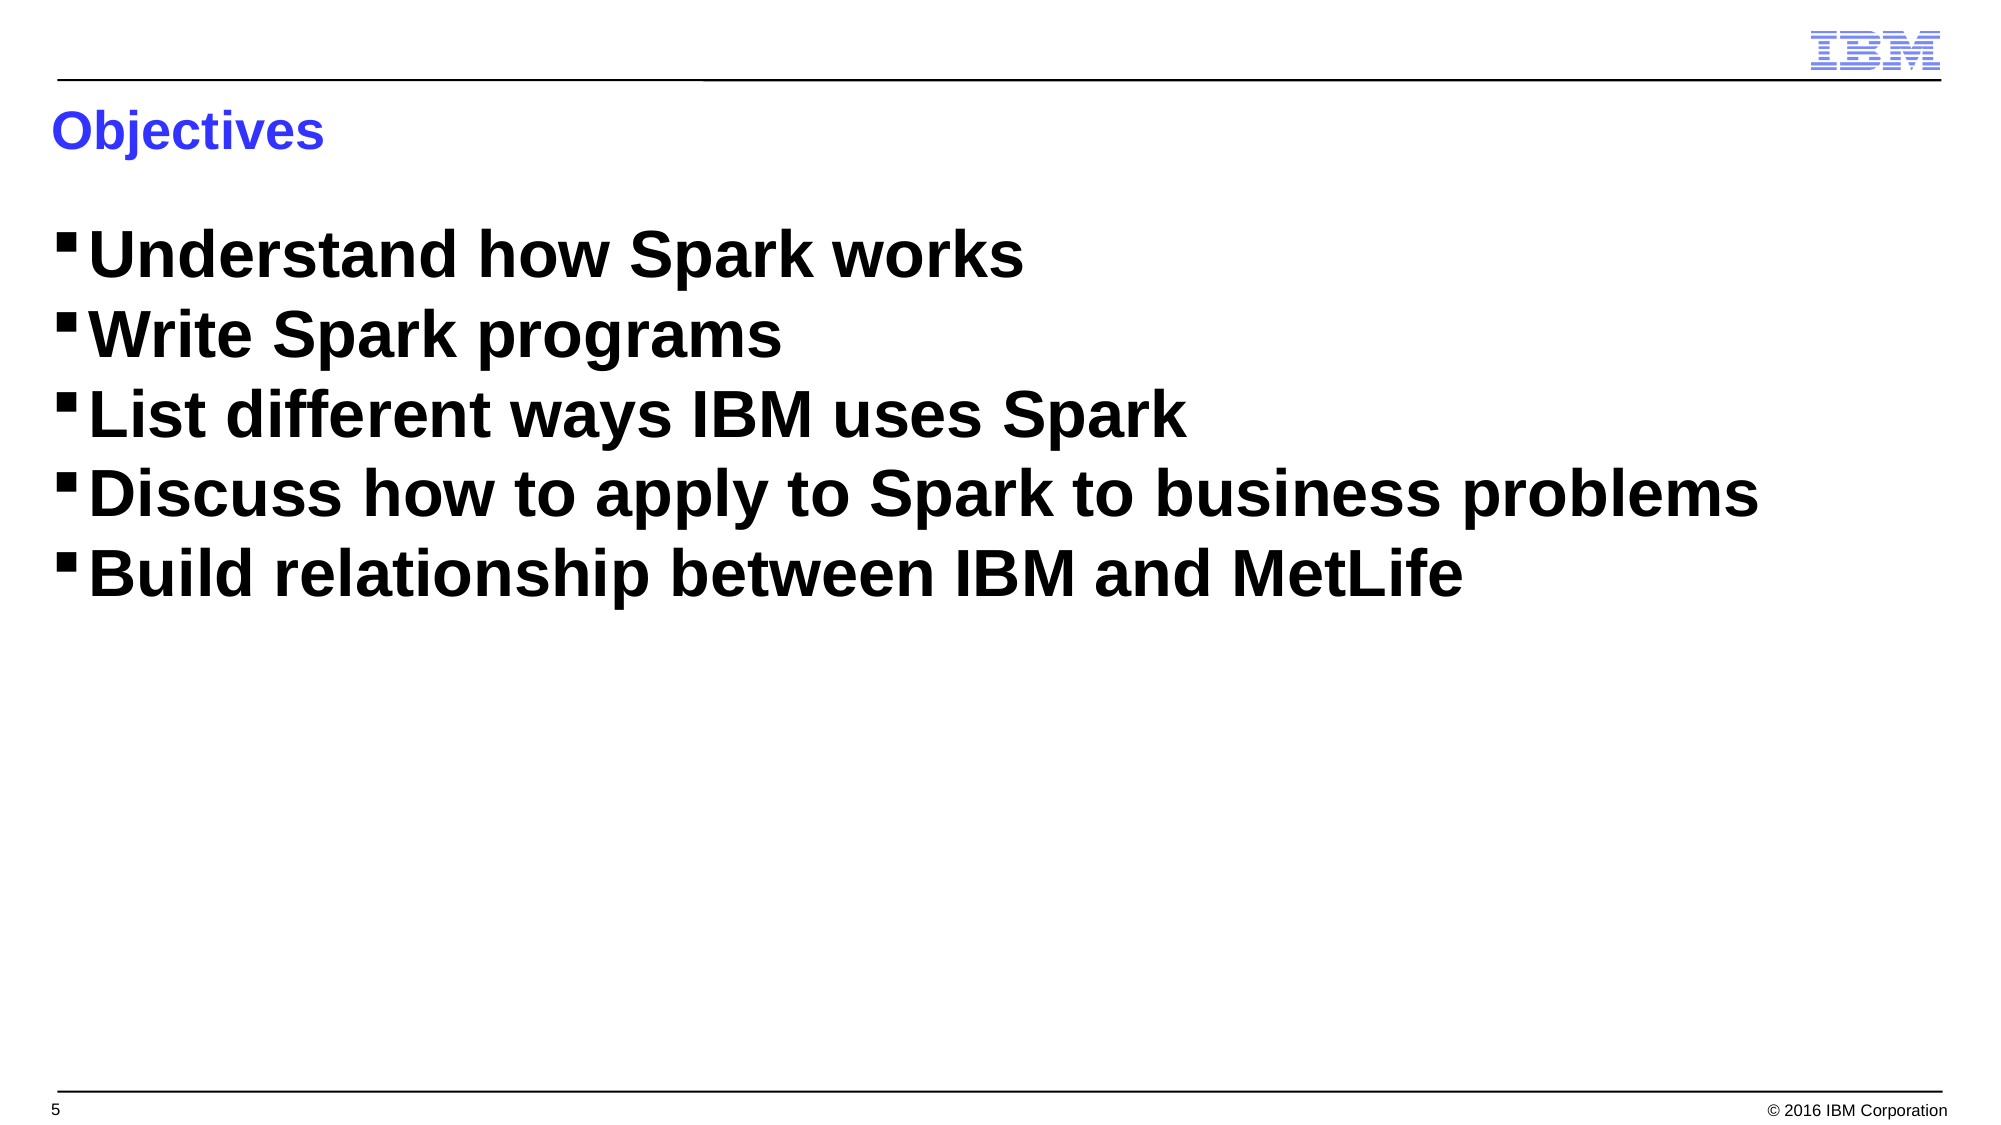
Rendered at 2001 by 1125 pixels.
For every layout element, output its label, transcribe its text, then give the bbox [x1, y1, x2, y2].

title Objectives [36, 88, 1963, 187]
picture [1811, 31, 1940, 70]
list Understand how Spark works Write Spark programs List different ways IBM uses Spark Discuss how to apply to Spark to business problems Build relationship between IBM and MetLife [36, 202, 1963, 1051]
